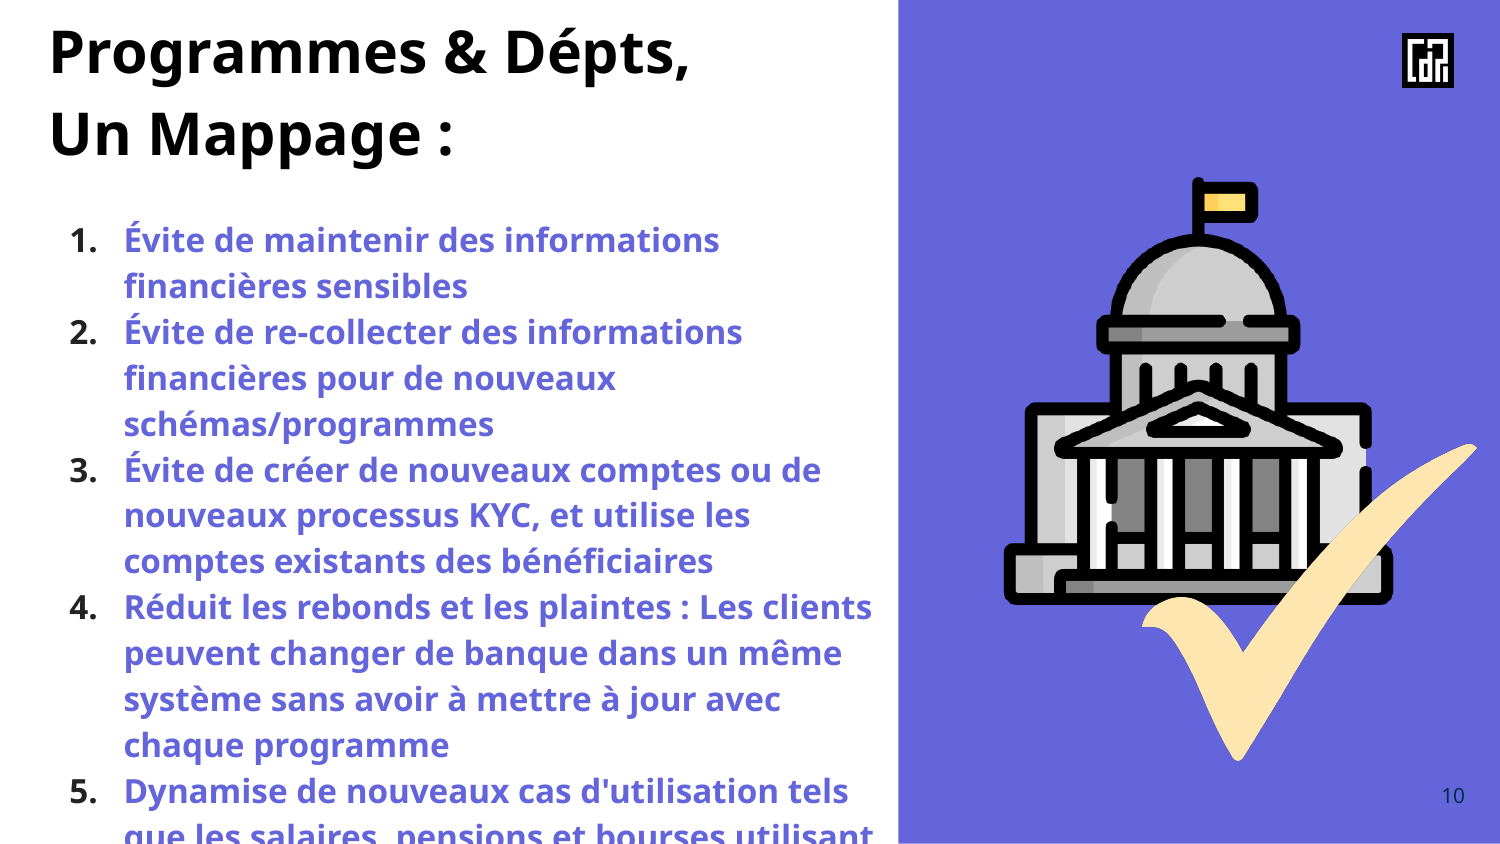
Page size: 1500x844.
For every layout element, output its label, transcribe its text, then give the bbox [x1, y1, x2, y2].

picture [984, 177, 1500, 765]
picture [1402, 33, 1455, 89]
text_box [898, 0, 1500, 844]
slide_number ‹#› [1389, 773, 1480, 830]
title Pour le Gouvernement Programmes & Dépts, Un Mappage : Évite de maintenir des informations financières sensibles Évite de re-collecter des informations financières pour de nouveaux schémas/programmes Évite de créer de nouveaux comptes ou de nouveaux processus KYC, et utilise les comptes existants des bénéficiaires Réduit les rebonds et les plaintes : Les clients peuvent changer de banque dans un même système sans avoir à mettre à jour avec chaque programme Dynamise de nouveaux cas d'utilisation tels que les salaires, pensions et bourses utilisant la même infrastructure G2P [33, 361, 892, 464]
